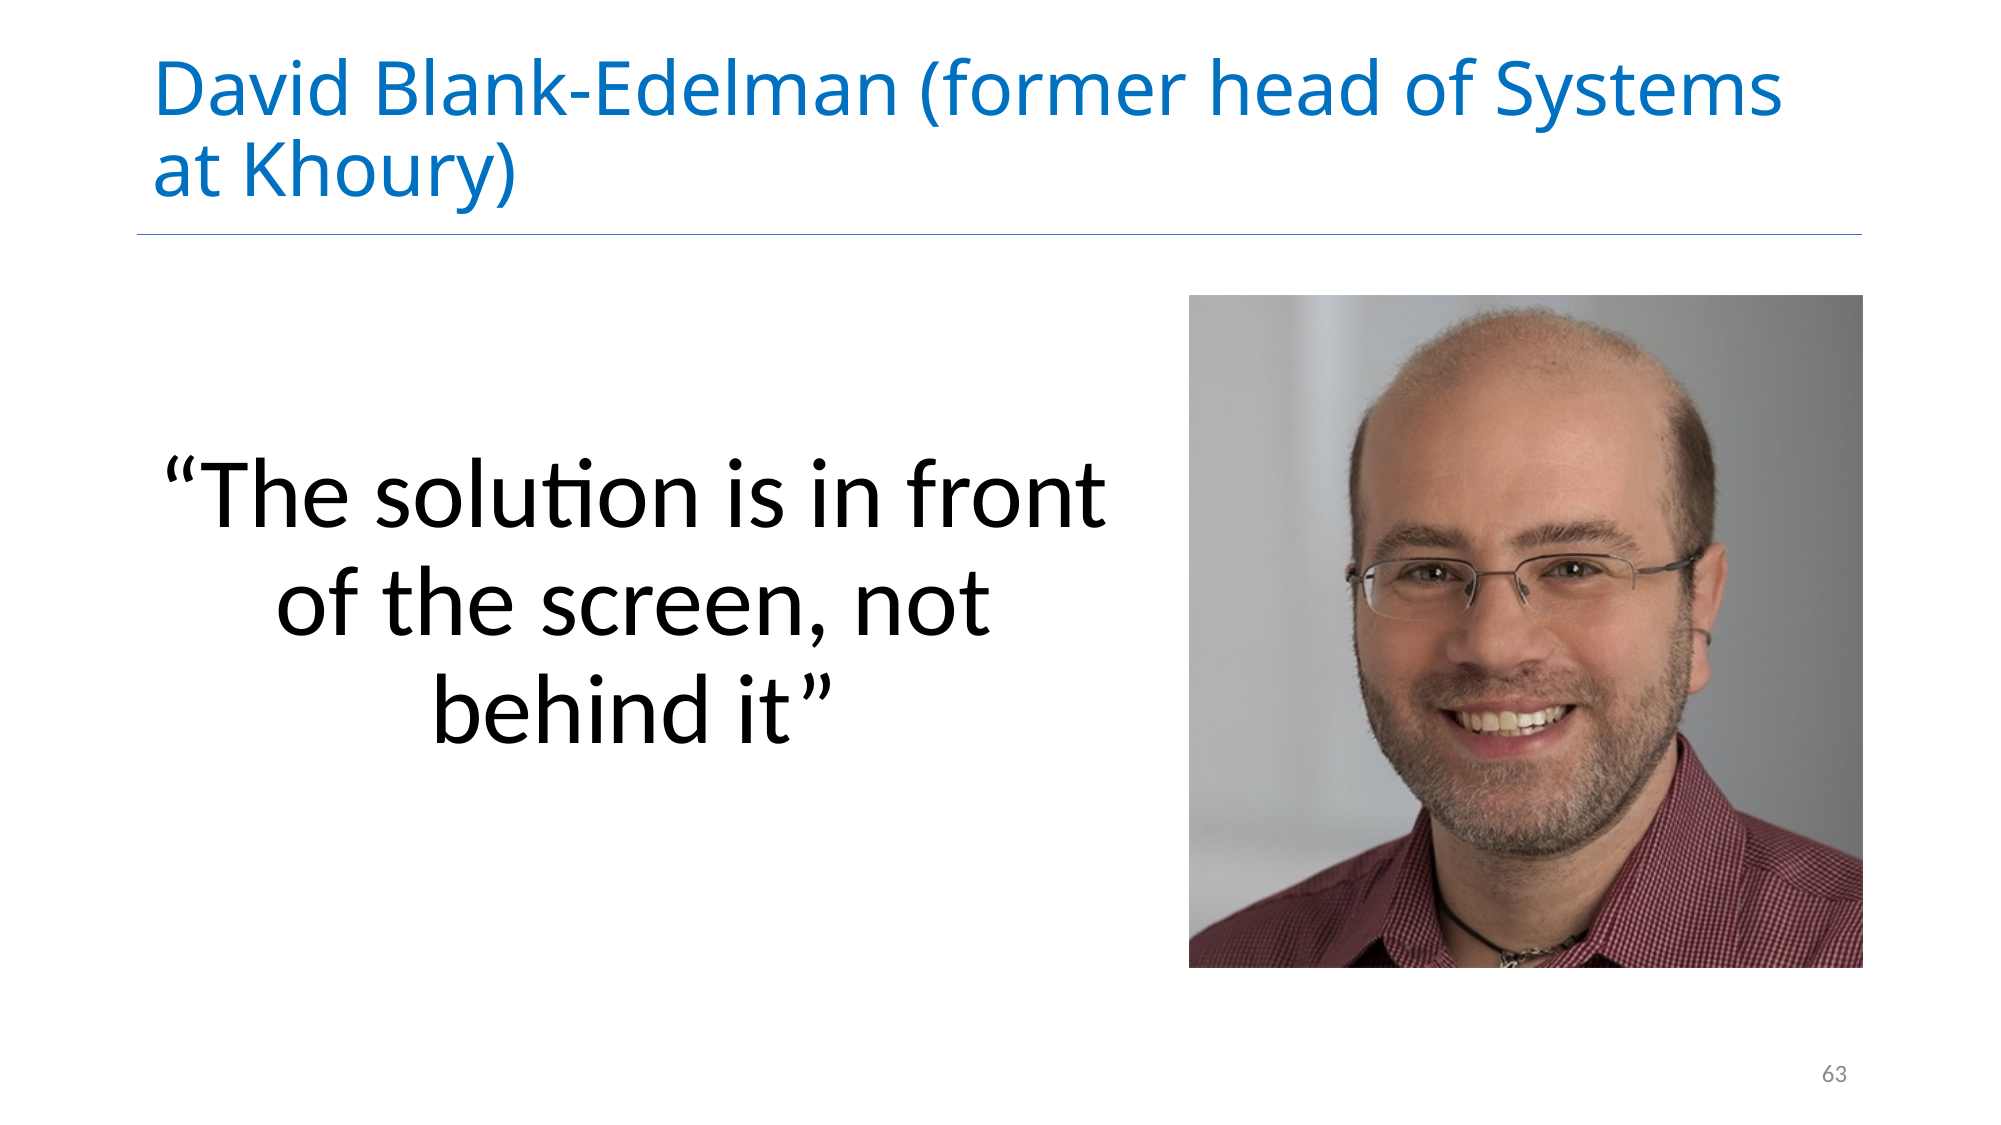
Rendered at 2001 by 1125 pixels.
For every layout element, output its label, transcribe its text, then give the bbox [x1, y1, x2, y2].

slide_number 63 [1412, 1042, 1863, 1103]
title David Blank-Edelman (former head of Systems at Khoury) [137, 3, 1863, 221]
picture [1189, 295, 1863, 969]
list “The solution is in front of the screen, not behind it” [137, 246, 1131, 960]
